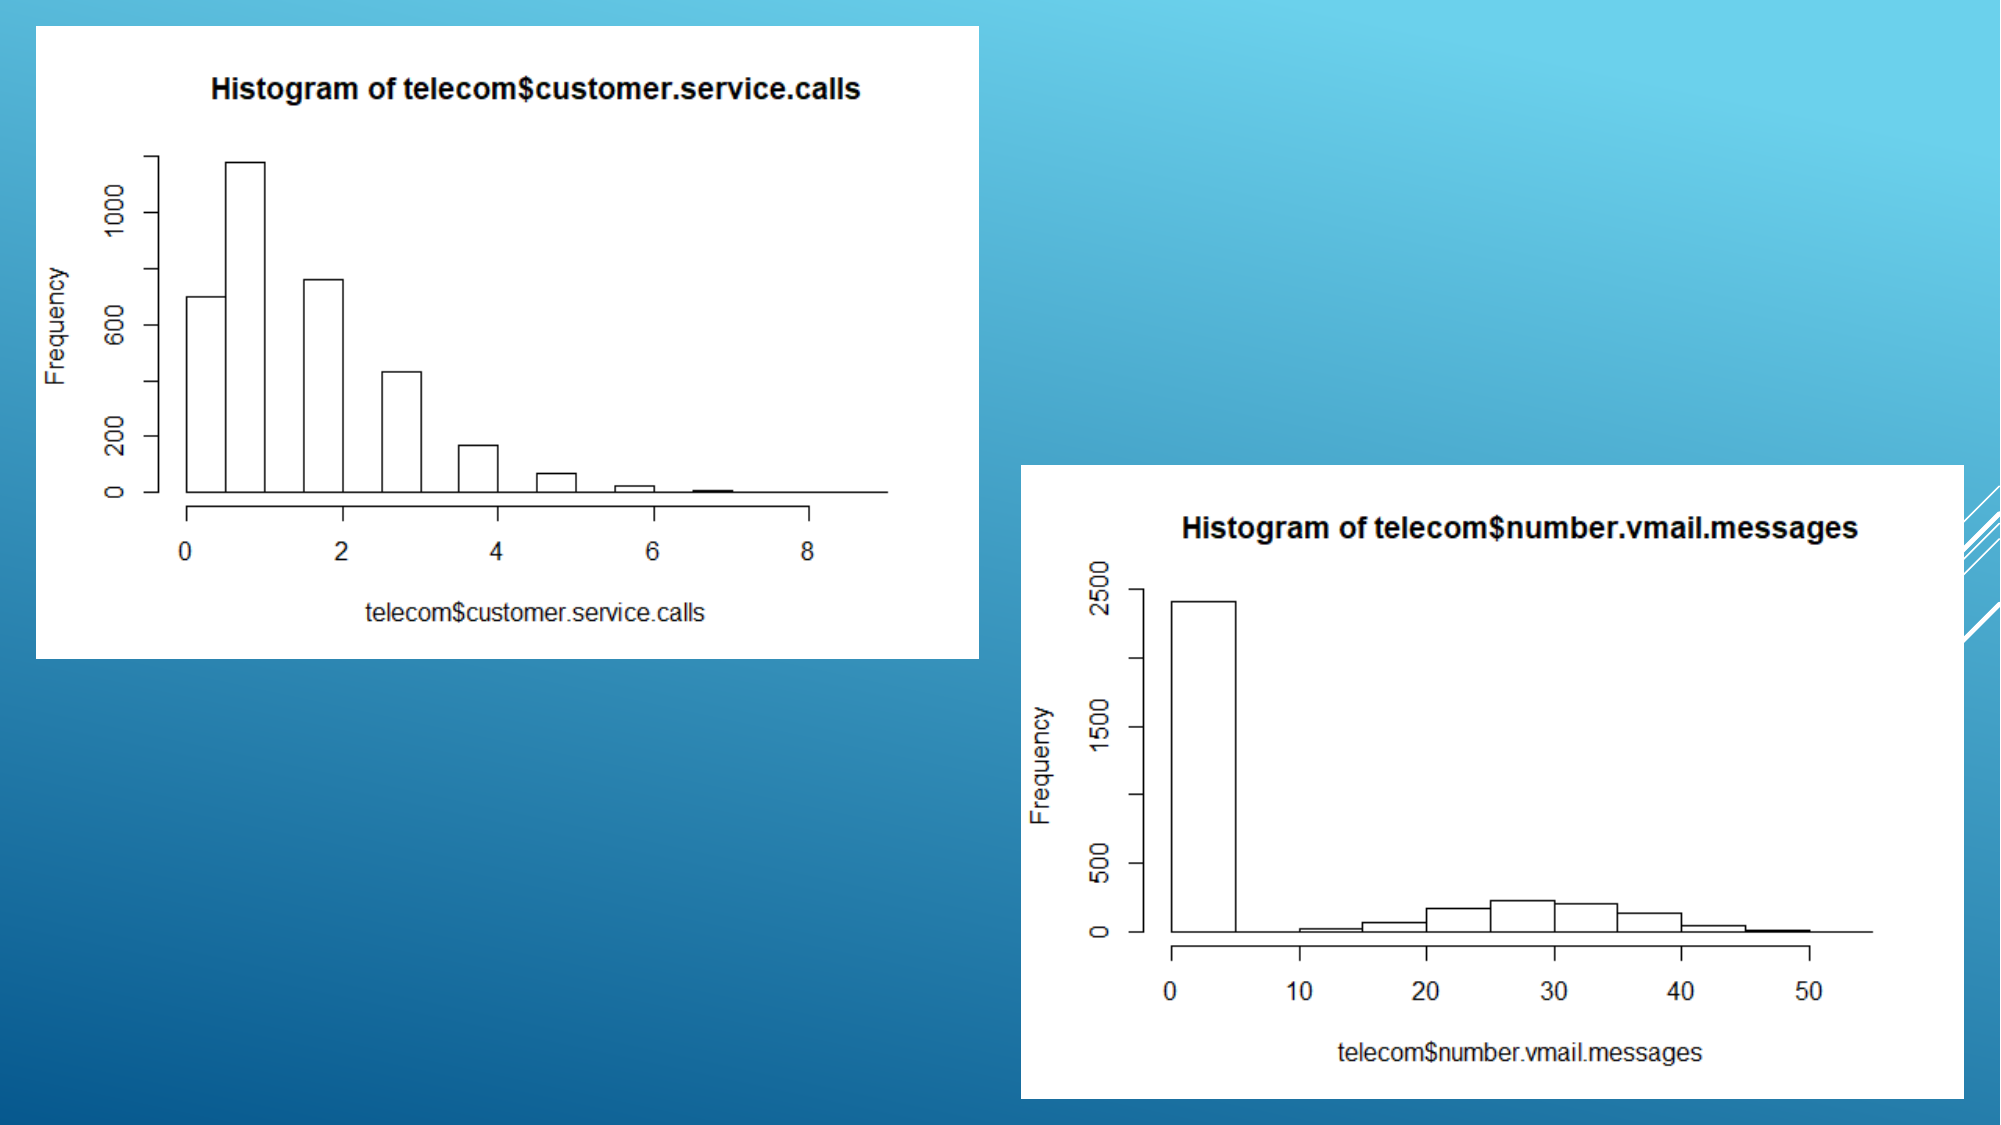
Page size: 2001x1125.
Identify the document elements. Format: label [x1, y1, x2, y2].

picture [1020, 465, 1964, 1100]
picture [36, 25, 980, 660]
